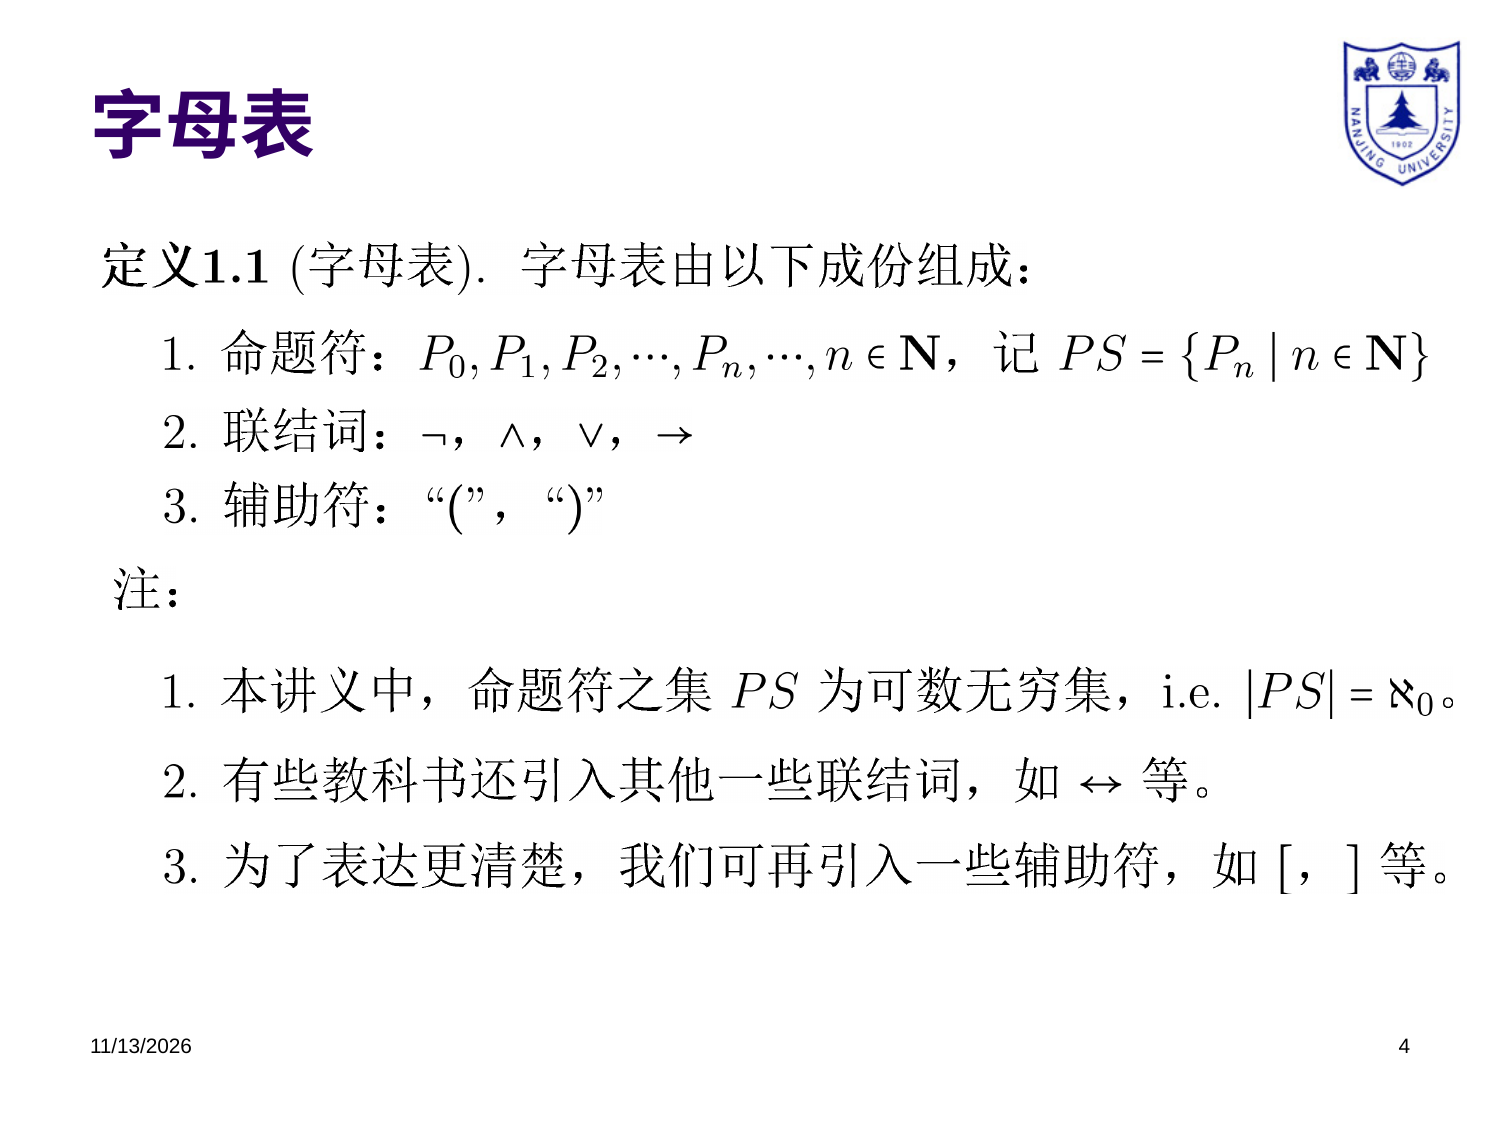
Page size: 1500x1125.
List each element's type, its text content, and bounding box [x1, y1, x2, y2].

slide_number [75, 1025, 425, 1100]
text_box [162, 837, 1447, 899]
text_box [162, 403, 694, 461]
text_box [99, 237, 1029, 299]
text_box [162, 662, 1455, 724]
slide_number 4 [1074, 1025, 1425, 1100]
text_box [112, 562, 178, 618]
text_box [162, 752, 1209, 810]
title 字母表 [75, 20, 1313, 175]
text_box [162, 324, 1430, 387]
picture [1337, 37, 1467, 189]
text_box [162, 477, 604, 540]
